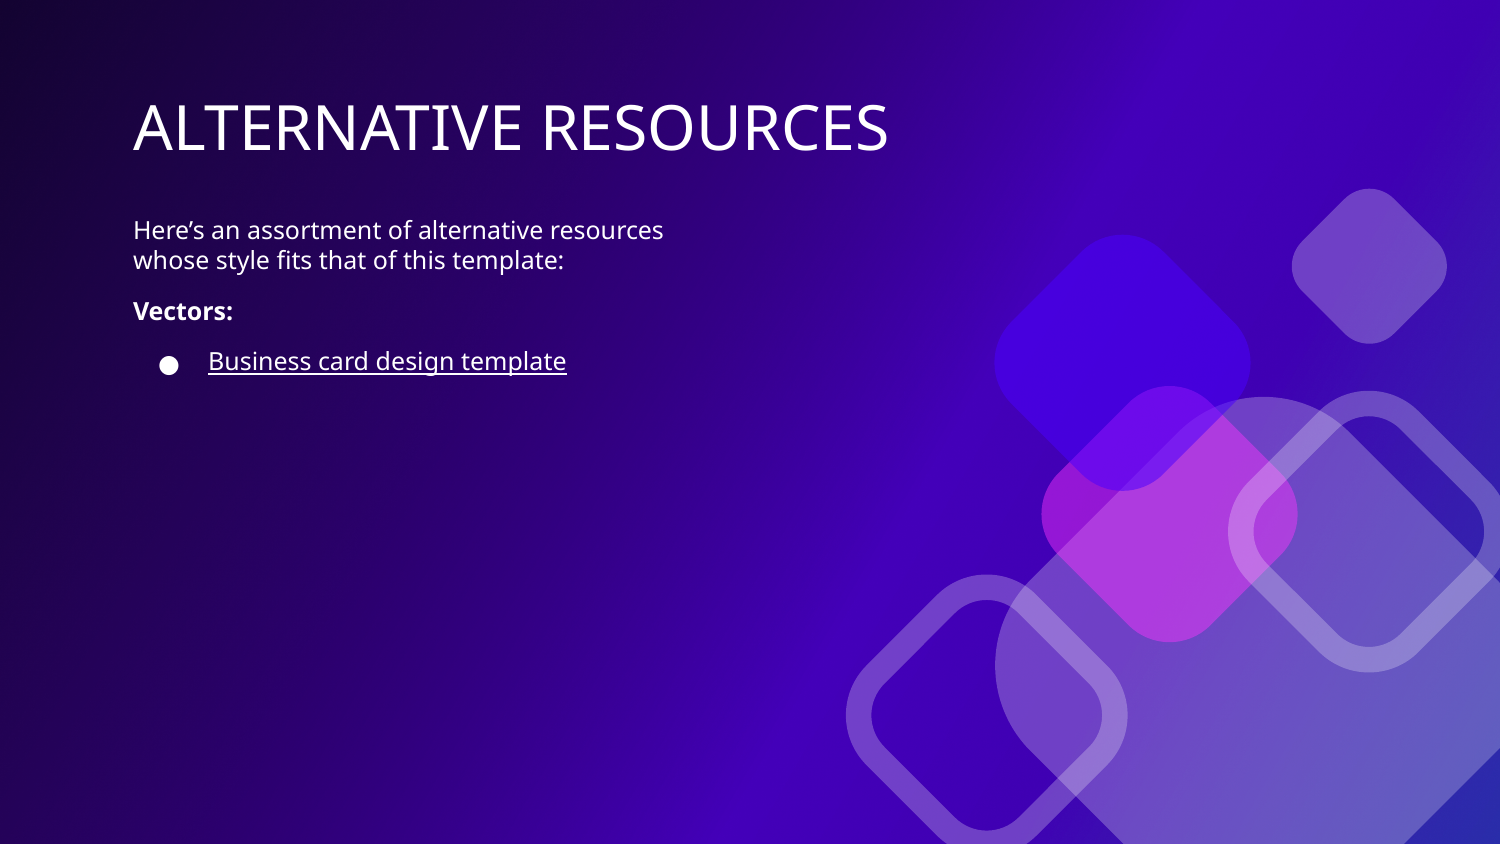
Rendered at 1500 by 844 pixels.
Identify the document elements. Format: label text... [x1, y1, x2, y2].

list Here’s an assortment of alternative resources whose style fits that of this template: Vectors: Business card design template [118, 199, 746, 760]
title ALTERNATIVE RESOURCES [118, 72, 1382, 167]
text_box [845, 188, 1500, 844]
picture [0, 0, 1500, 844]
